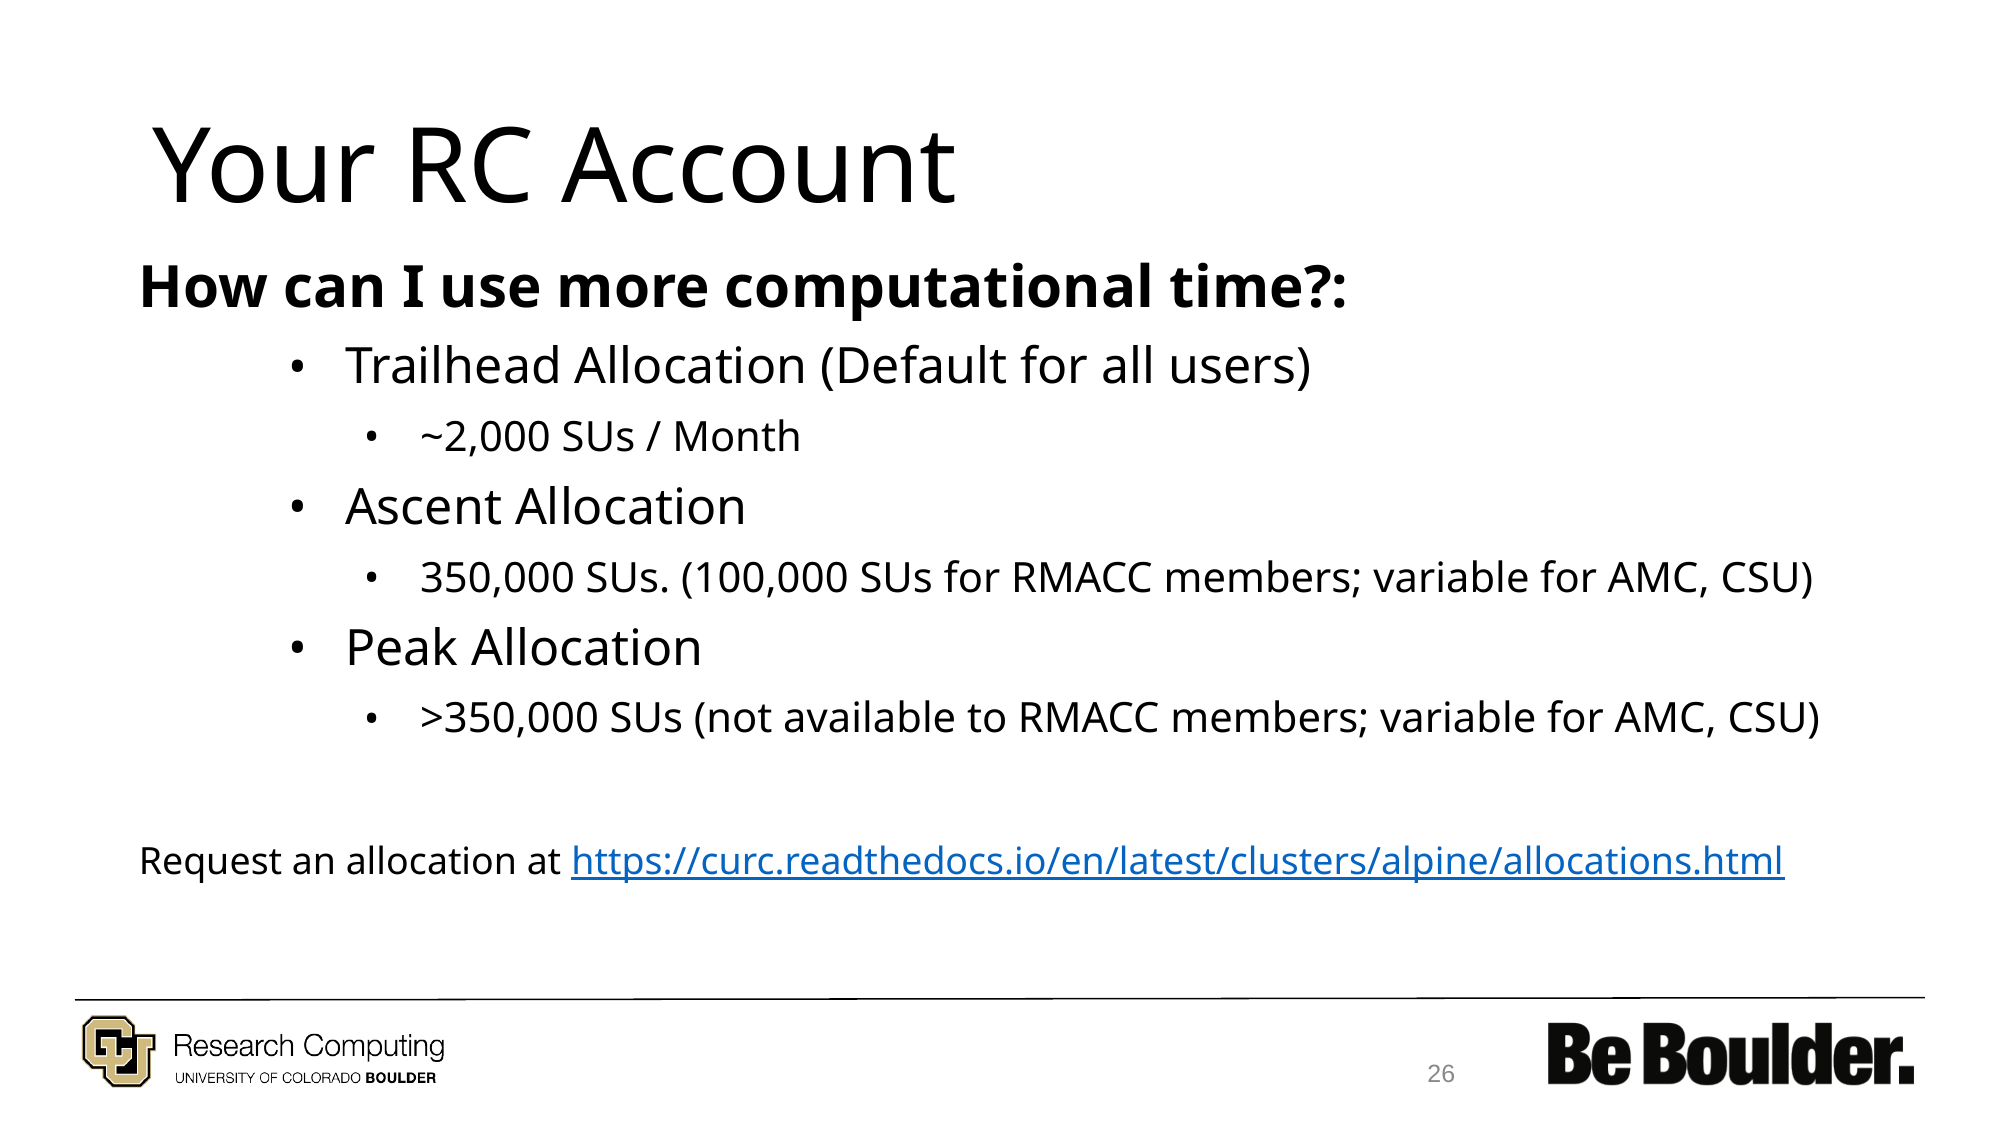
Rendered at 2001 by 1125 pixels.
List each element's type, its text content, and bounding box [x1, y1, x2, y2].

slide_number 26 [1412, 1042, 1525, 1103]
title Your RC Account [137, 59, 1863, 278]
picture [81, 1015, 444, 1088]
list How can I use more computational time?: Trailhead Allocation (Default for all users) ~2,000 SUs / Month Ascent Allocation 350,000 SUs. (100,000 SUs for RMACC members; variable for AMC, CSU) Peak Allocation >350,000 SUs (not available to RMACC members; variable for AMC, CSU) Request an allocation at https://curc.readthedocs.io/en/latest/clusters/alpine/allocations.html [123, 249, 1849, 933]
picture [1524, 1015, 1938, 1088]
